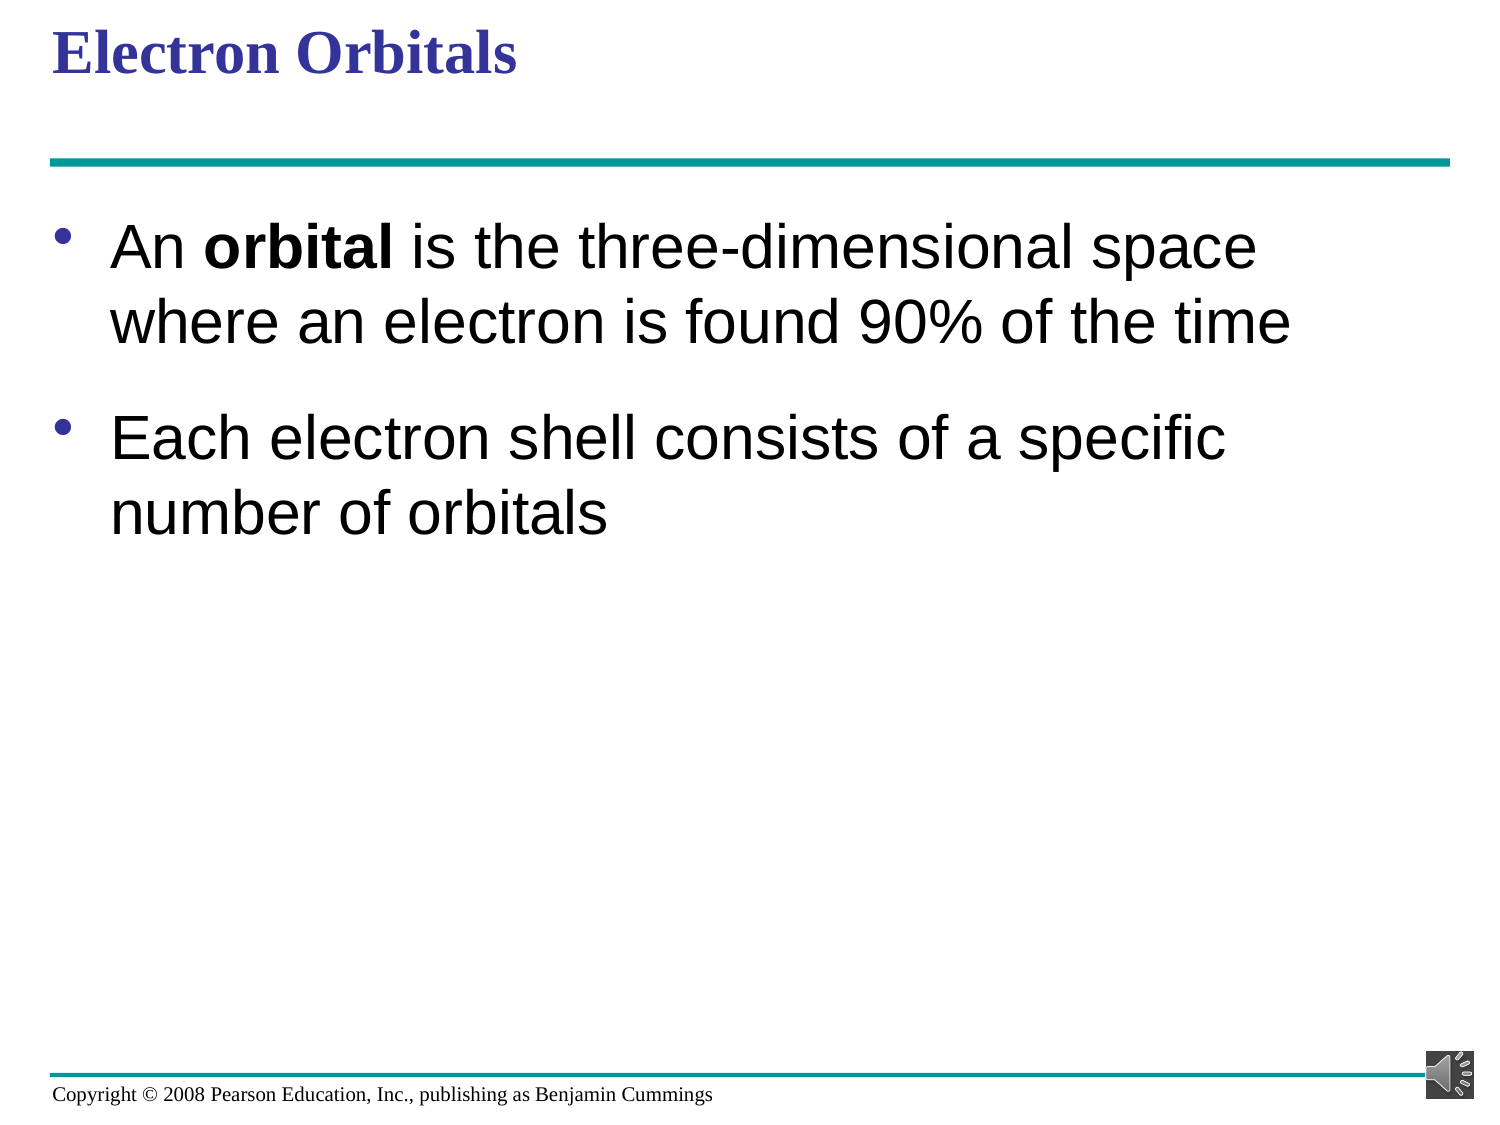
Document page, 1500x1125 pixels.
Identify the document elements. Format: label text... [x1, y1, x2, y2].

title Electron Orbitals [37, 12, 1438, 96]
picture [1424, 1049, 1475, 1100]
text_box Copyright © 2008 Pearson Education, Inc., publishing as Benjamin Cummings [37, 1072, 734, 1113]
list An orbital is the three-dimensional space where an electron is found 90% of the time Each electron shell consists of a specific number of orbitals [37, 198, 1438, 579]
